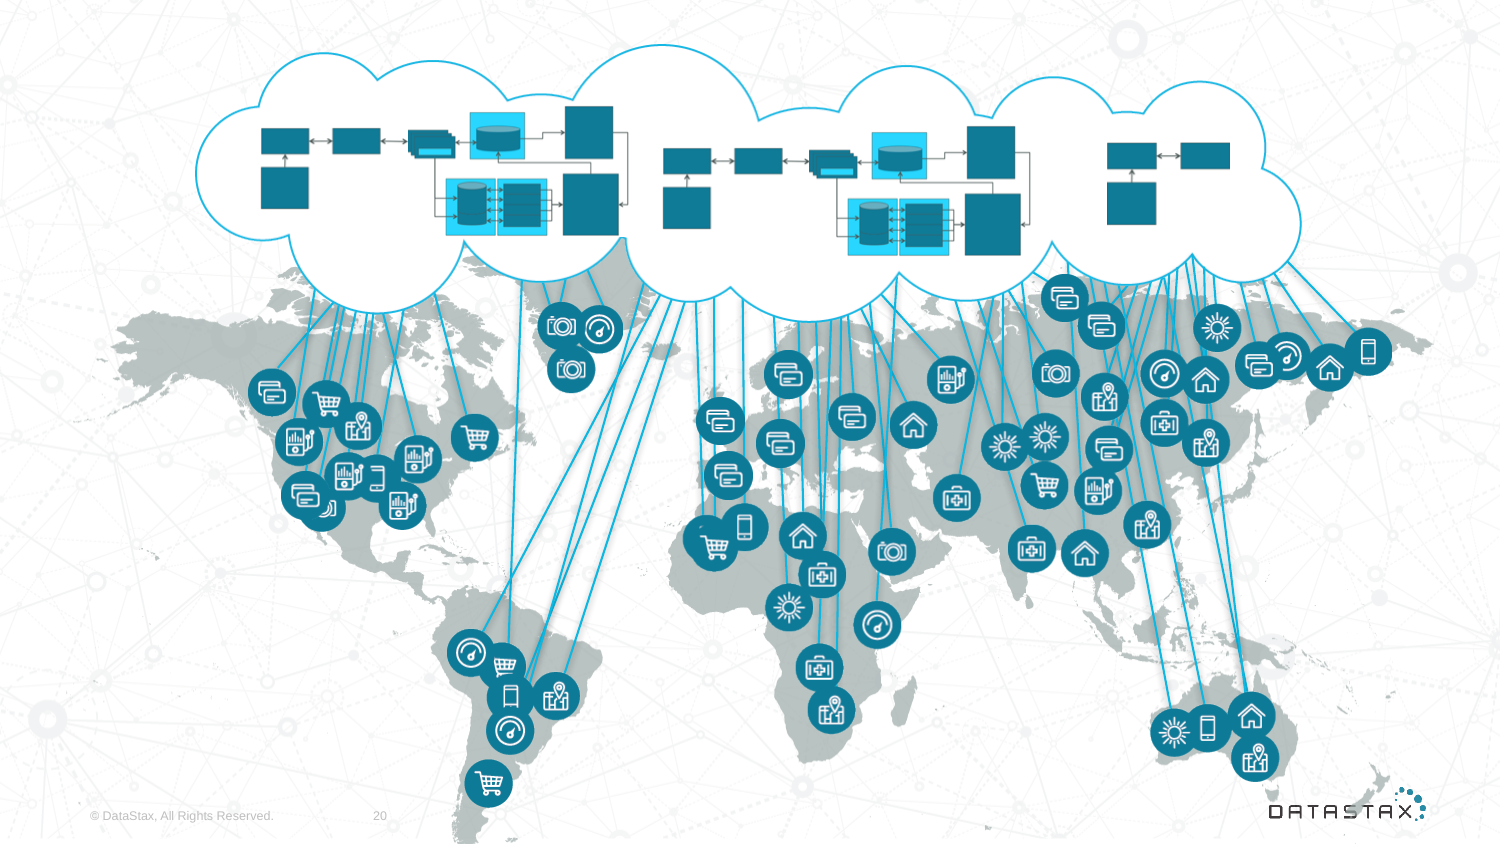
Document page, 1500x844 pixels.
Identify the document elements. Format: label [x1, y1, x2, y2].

text_box [259, 103, 1230, 257]
text_box [696, 349, 813, 501]
picture [0, 0, 1500, 844]
text_box [195, 44, 1366, 749]
